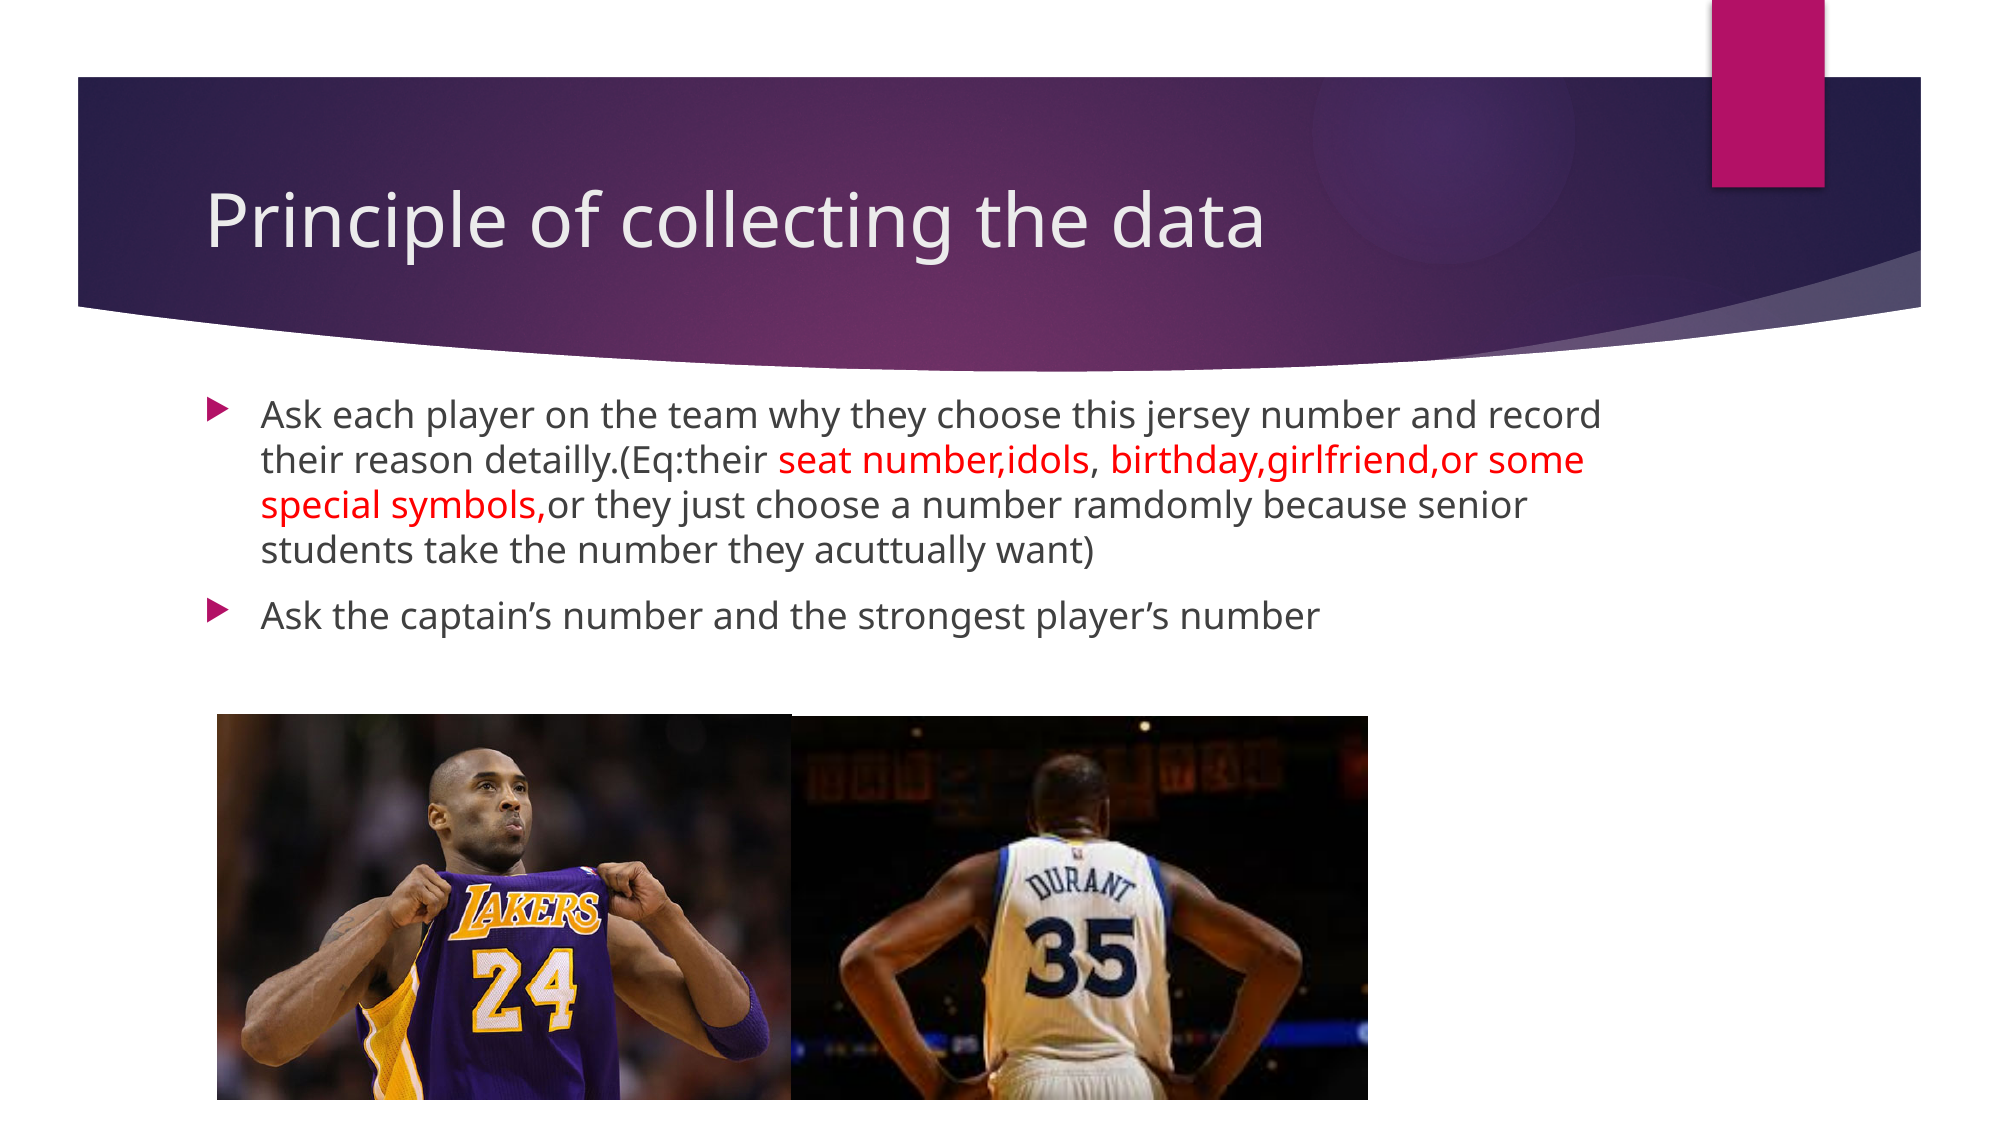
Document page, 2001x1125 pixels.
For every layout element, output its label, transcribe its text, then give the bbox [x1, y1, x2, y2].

picture [216, 714, 1369, 1100]
list Ask each player on the team why they choose this jersey number and record their reason detailly.(Eq:their seat number,idols, birthday,girlfriend,or some special symbols,or they just choose a number ramdomly because senior students take the number they acuttually want) Ask the captain’s number and the strongest player’s number [189, 383, 1638, 988]
title Principle of collecting the data [189, 159, 1627, 276]
